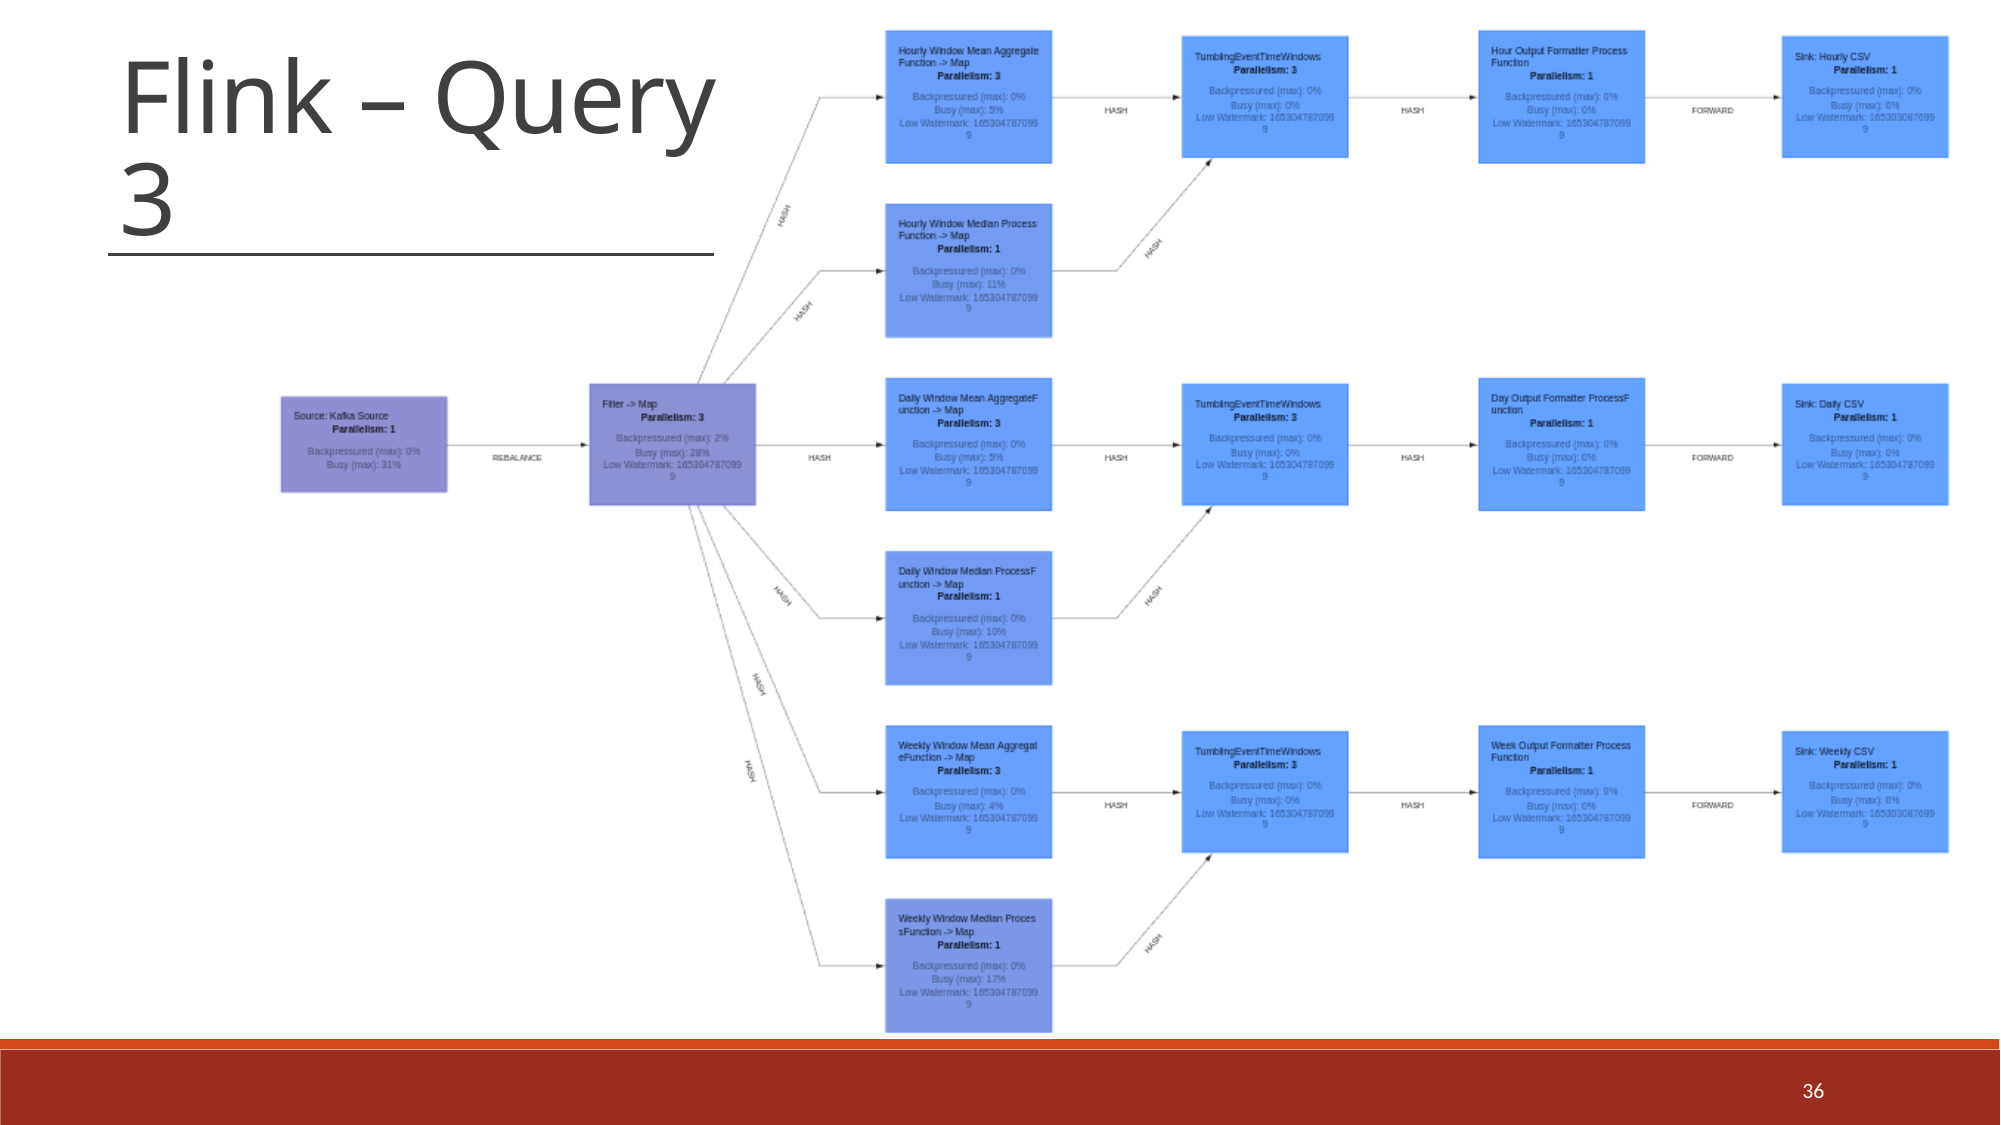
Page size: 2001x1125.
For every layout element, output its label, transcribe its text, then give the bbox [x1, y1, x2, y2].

picture [276, 25, 1960, 1039]
slide_number 36 [1624, 1059, 1840, 1120]
title Flink – Query 3 [104, 25, 276, 264]
